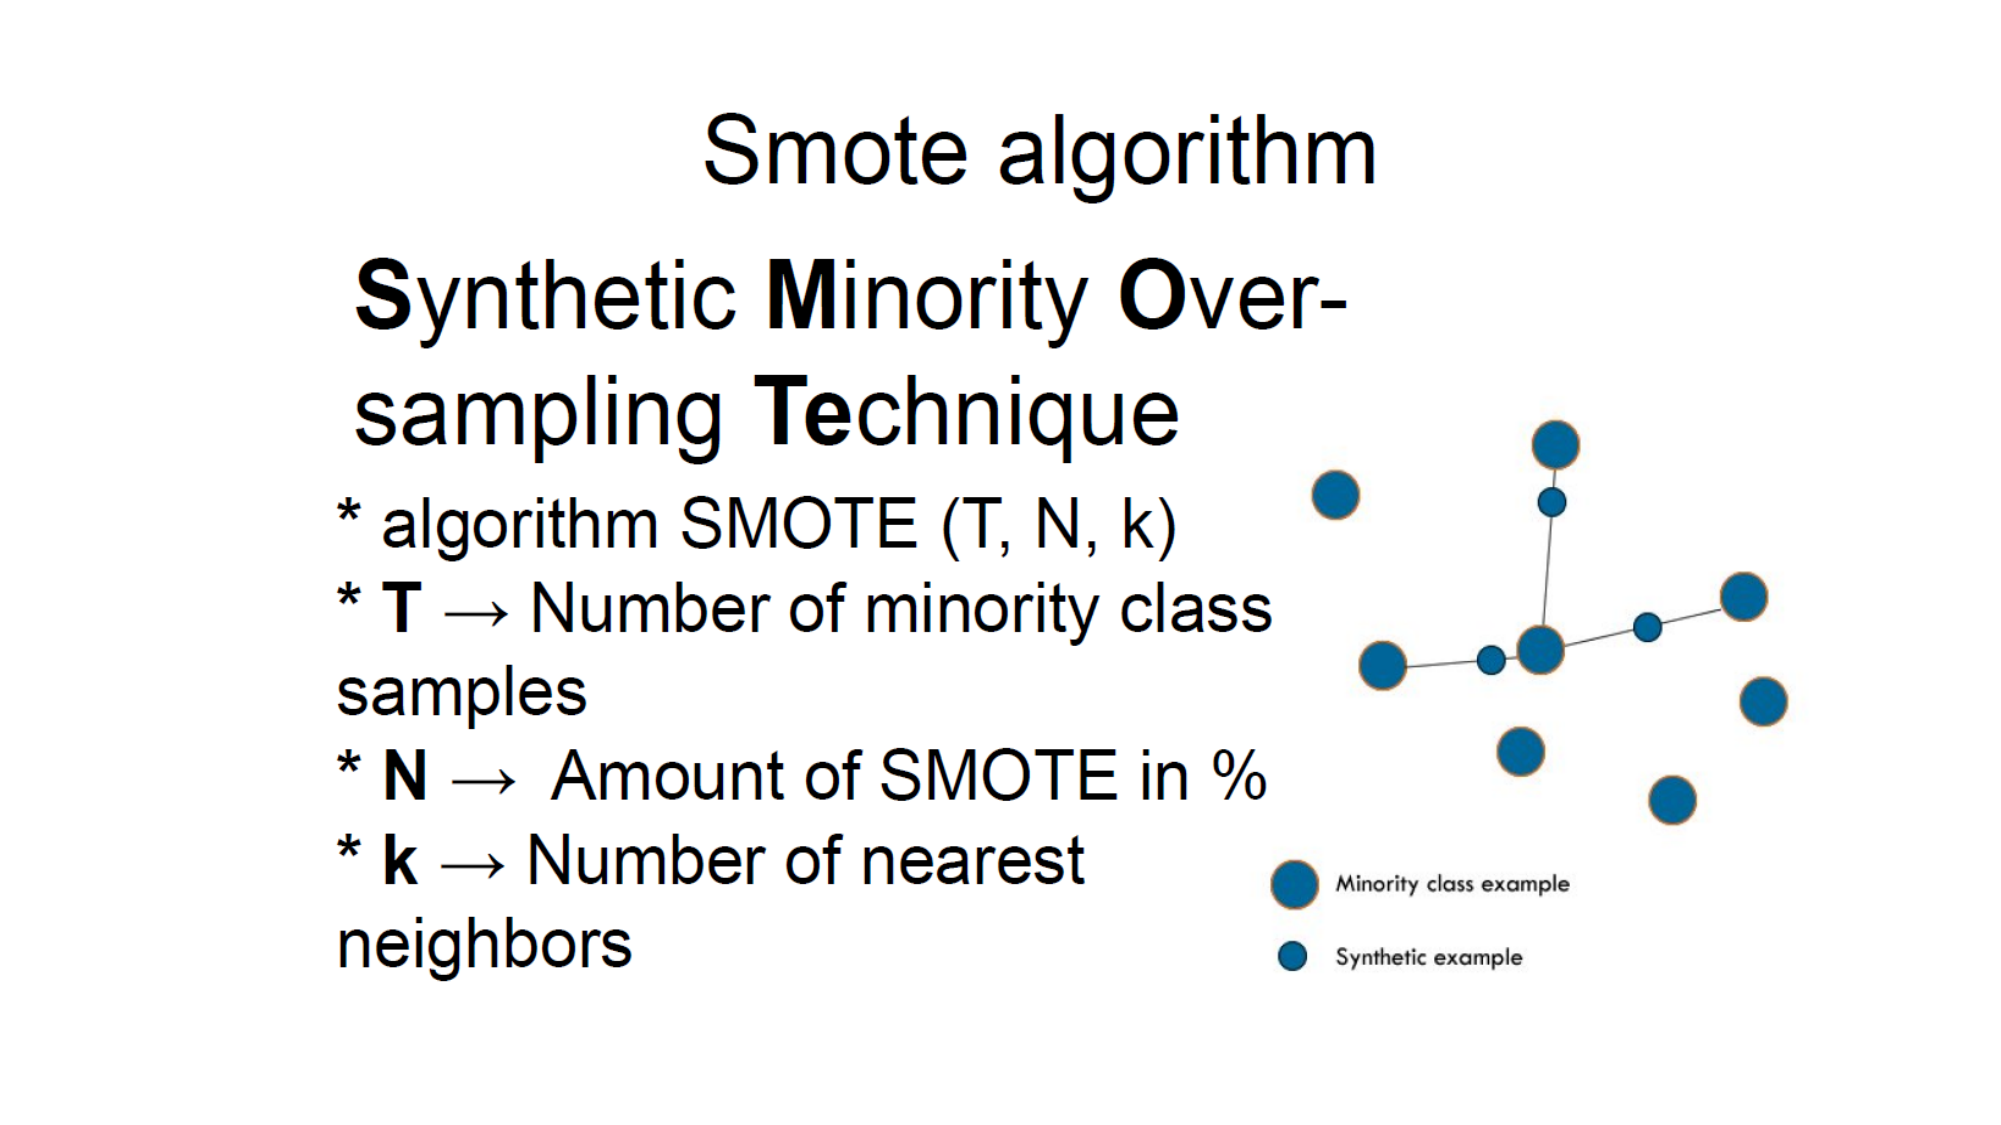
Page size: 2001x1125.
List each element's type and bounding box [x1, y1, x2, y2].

picture [254, 35, 1845, 1041]
